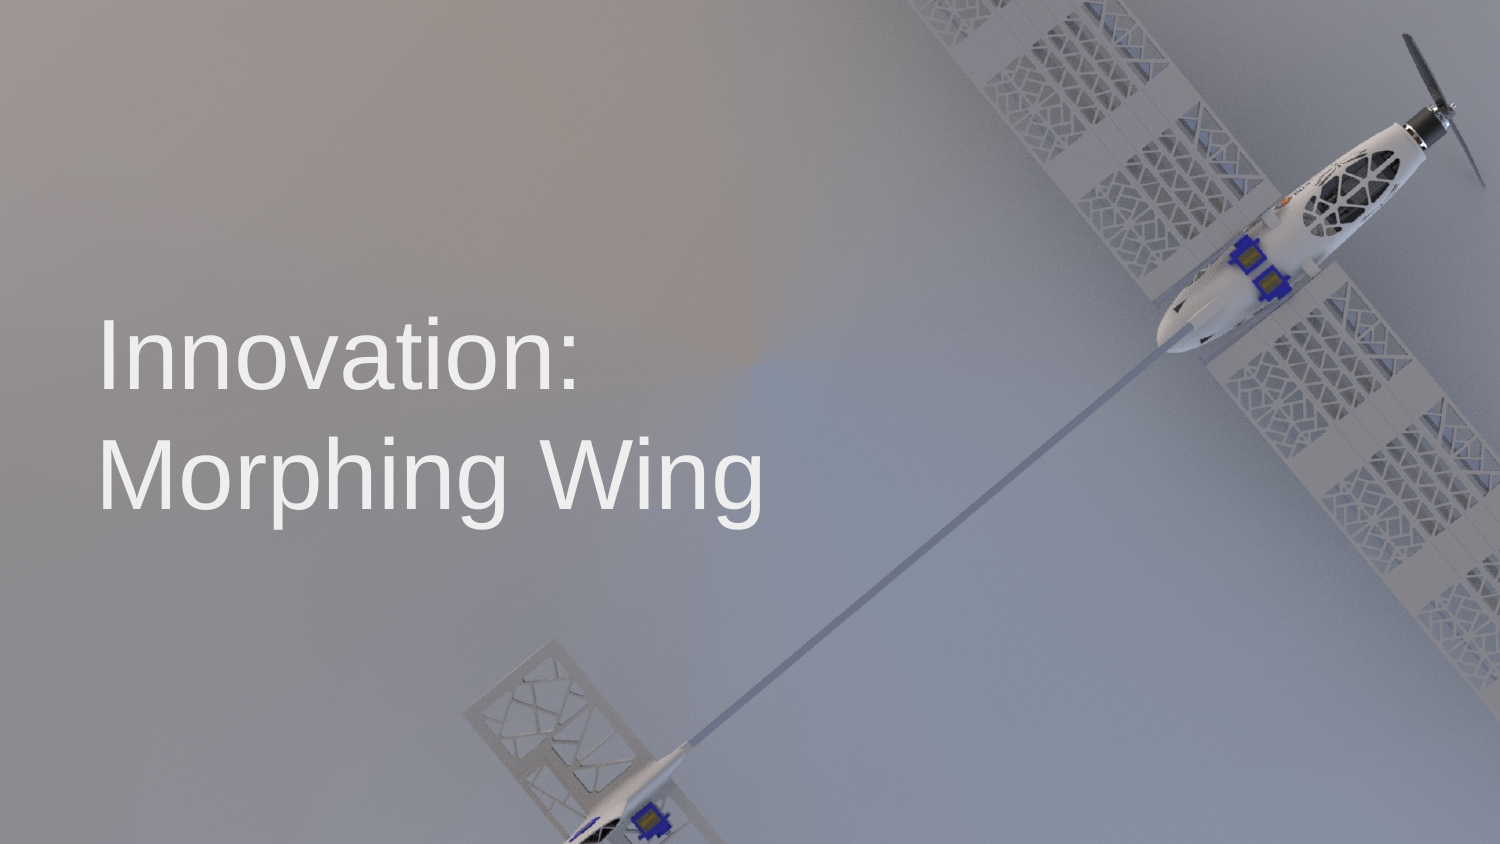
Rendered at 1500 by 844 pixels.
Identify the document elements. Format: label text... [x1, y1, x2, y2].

picture [0, 0, 1500, 844]
title Innovation: Morphing Wing [80, 73, 1125, 745]
